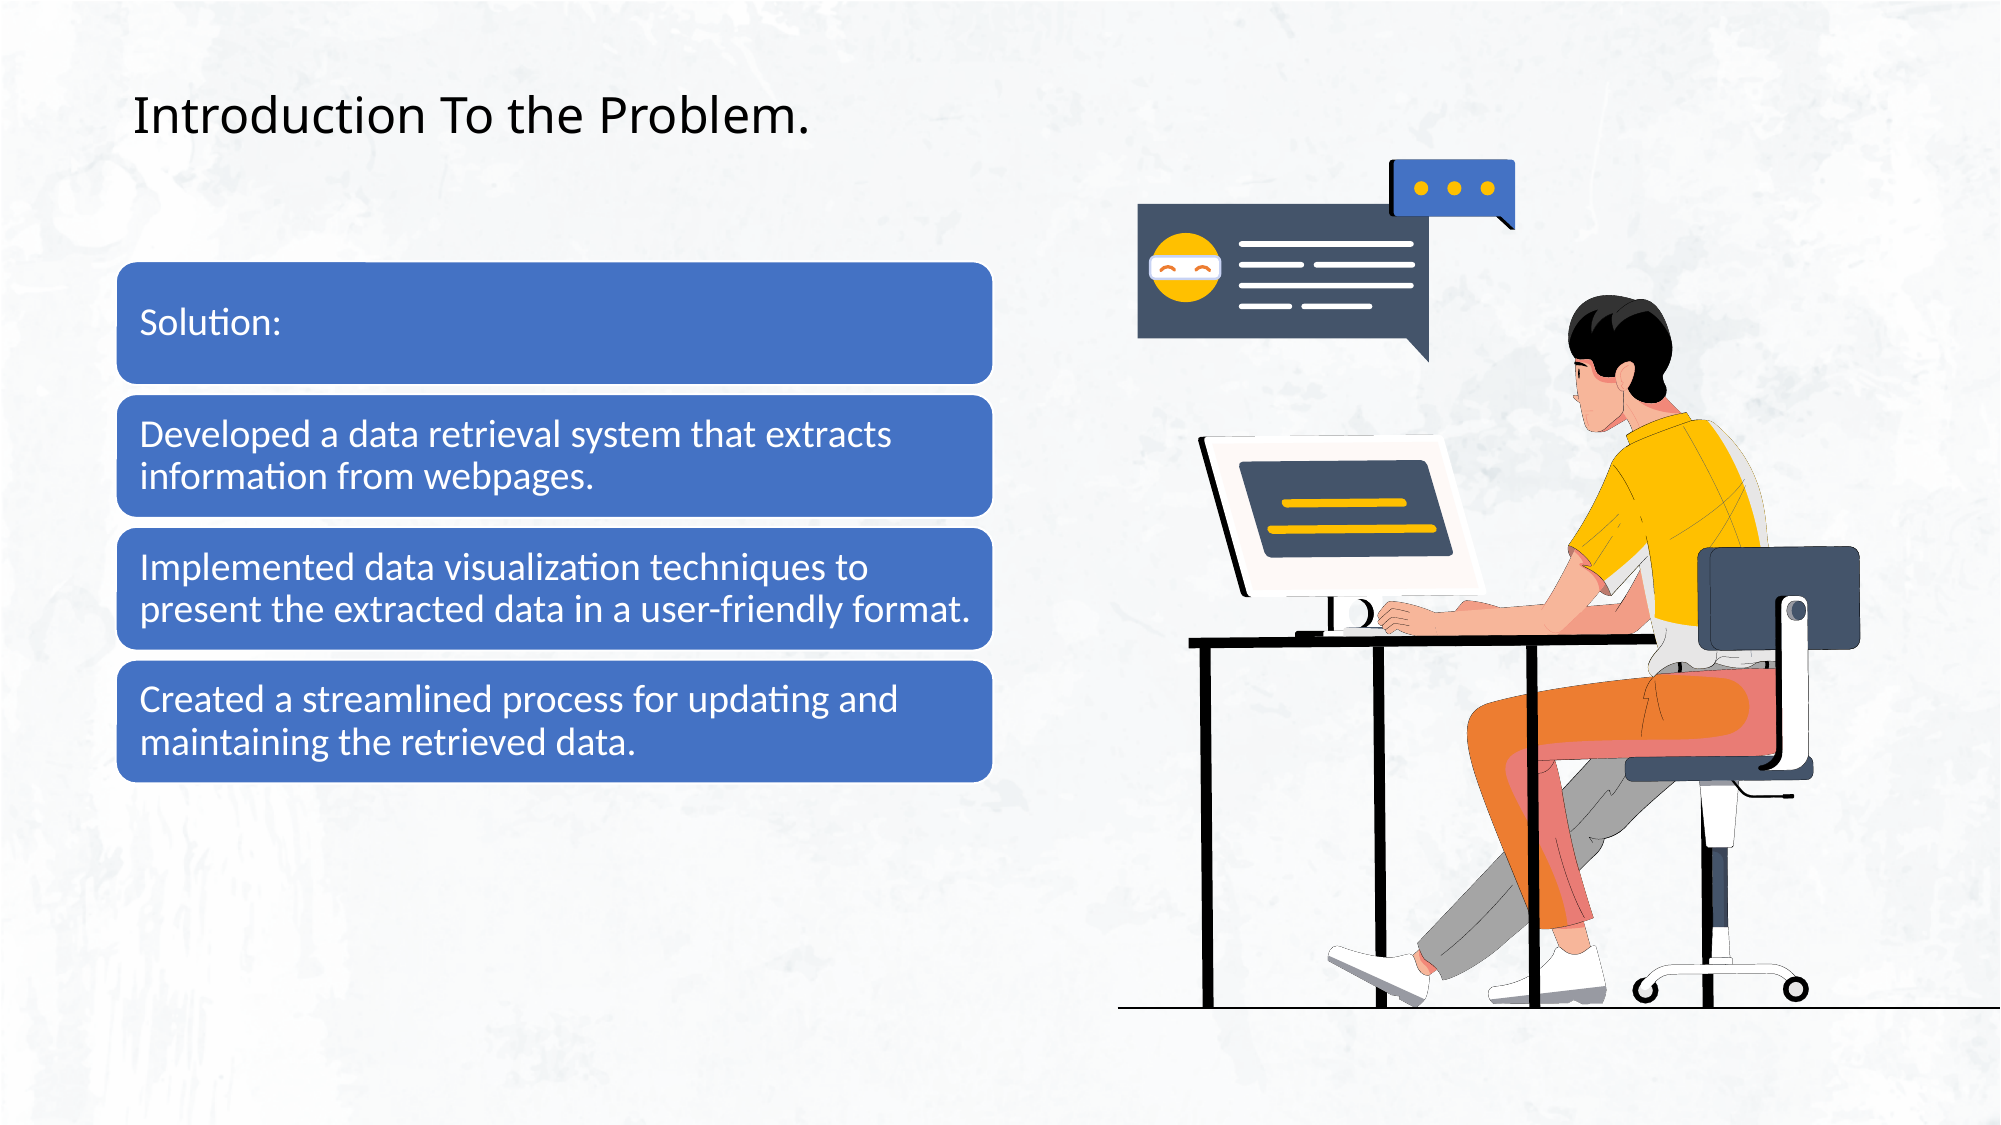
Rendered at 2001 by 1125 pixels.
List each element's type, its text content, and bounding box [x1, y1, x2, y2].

title Introduction To the Problem. [113, 54, 1025, 209]
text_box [1137, 159, 1861, 1007]
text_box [115, 154, 994, 891]
picture [3, 2, 2000, 1125]
